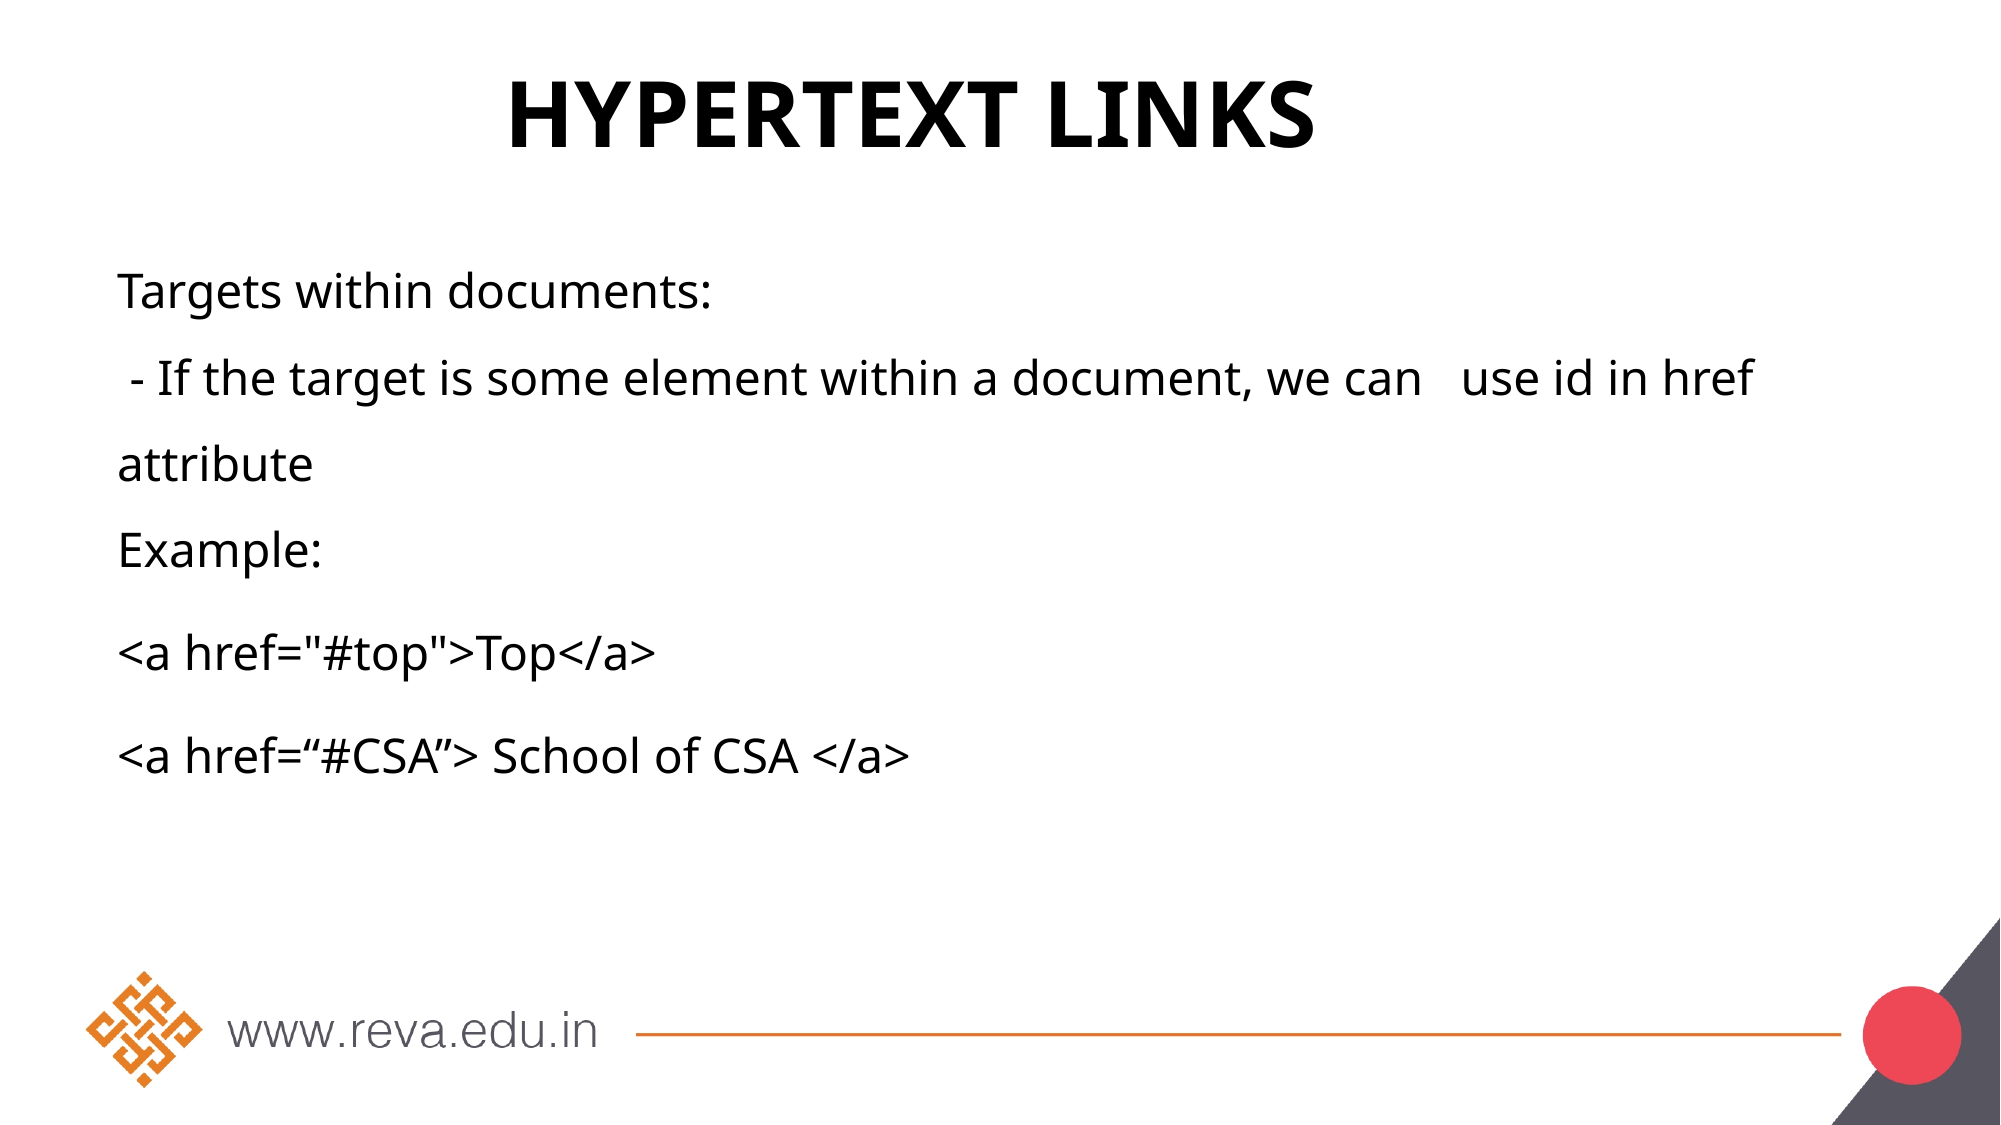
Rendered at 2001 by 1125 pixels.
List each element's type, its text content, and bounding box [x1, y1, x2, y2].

picture [0, 0, 2000, 1125]
title Hypertext Links [97, 61, 1725, 134]
list Targets within documents: - If the target is some element within a document, we can use id in href attribute Example: <a href="#top">Top</a> <a href=“#CSA”> School of CSA </a> [102, 224, 1900, 1000]
